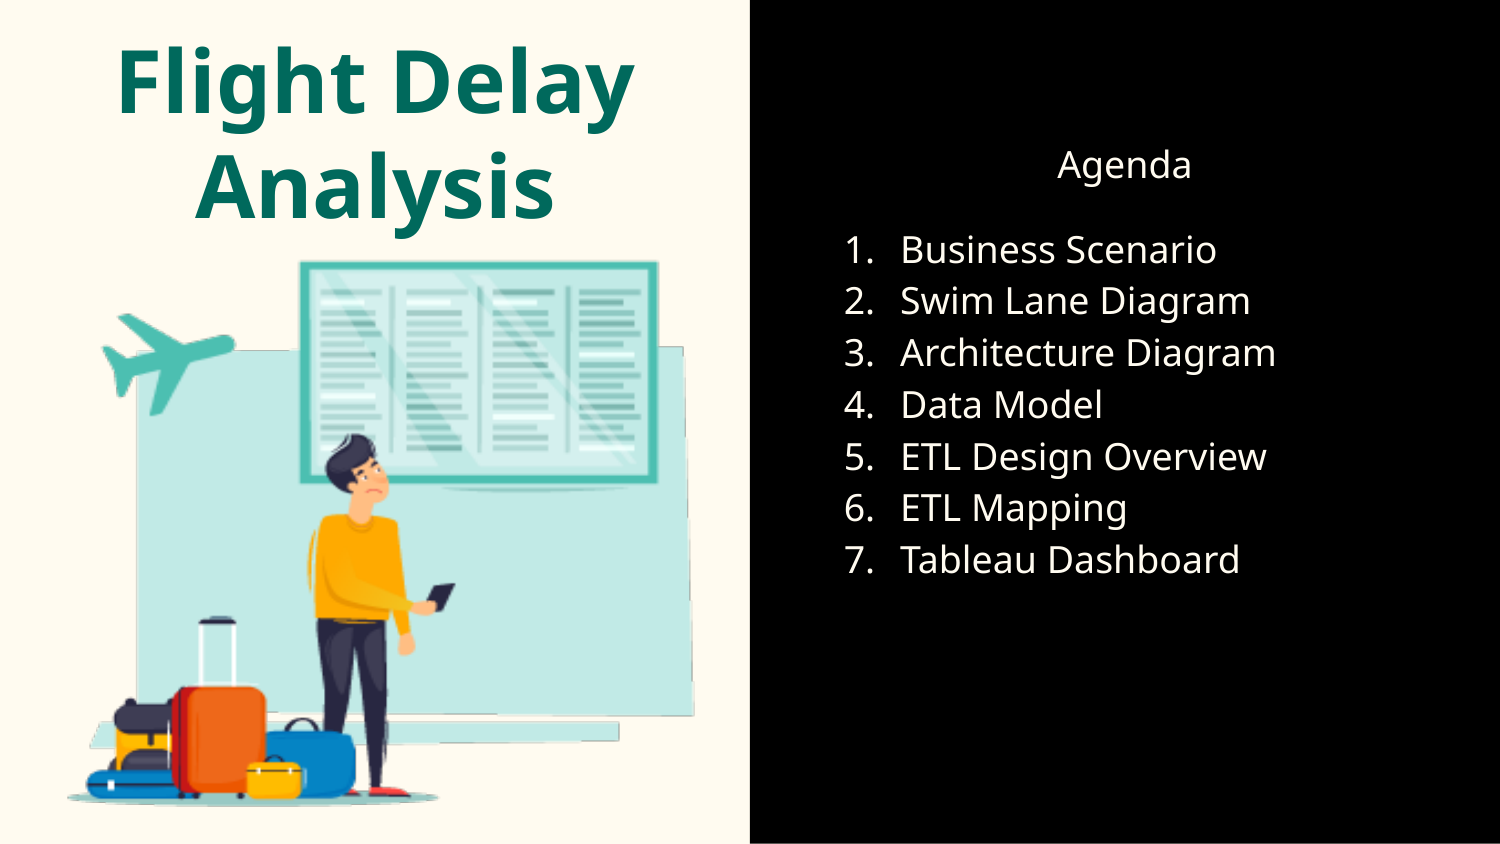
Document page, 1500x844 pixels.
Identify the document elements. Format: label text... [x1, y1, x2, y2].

title Flight Delay Analysis [43, 32, 708, 252]
list Agenda Business Scenario Swim Lane Diagram Architecture Diagram Data Model ETL Design Overview ETL Mapping Tableau Dashboard [810, 118, 1440, 725]
picture [53, 251, 718, 828]
